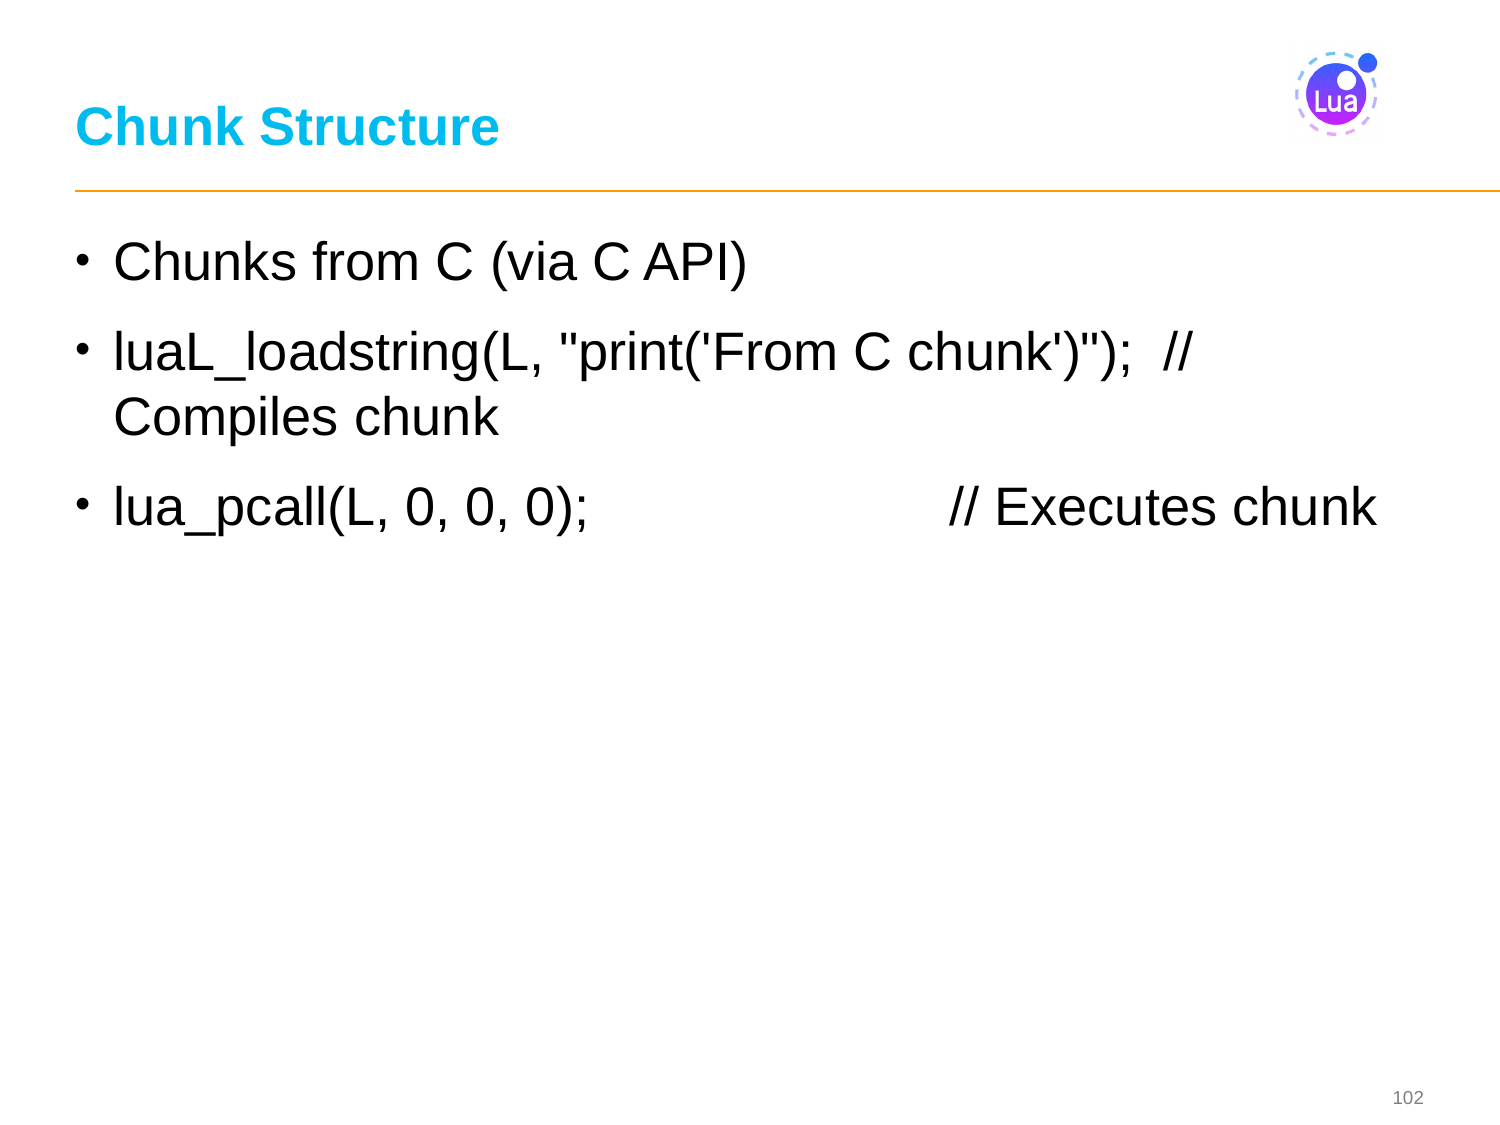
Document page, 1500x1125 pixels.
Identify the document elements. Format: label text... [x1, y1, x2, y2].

title Chunk Structure [75, 27, 1422, 157]
list Chunks from C (via C API) luaL_loadstring(L, "print('From C chunk')"); // Compiles chunk lua_pcall(L, 0, 0, 0); // Executes chunk [75, 226, 1425, 1018]
